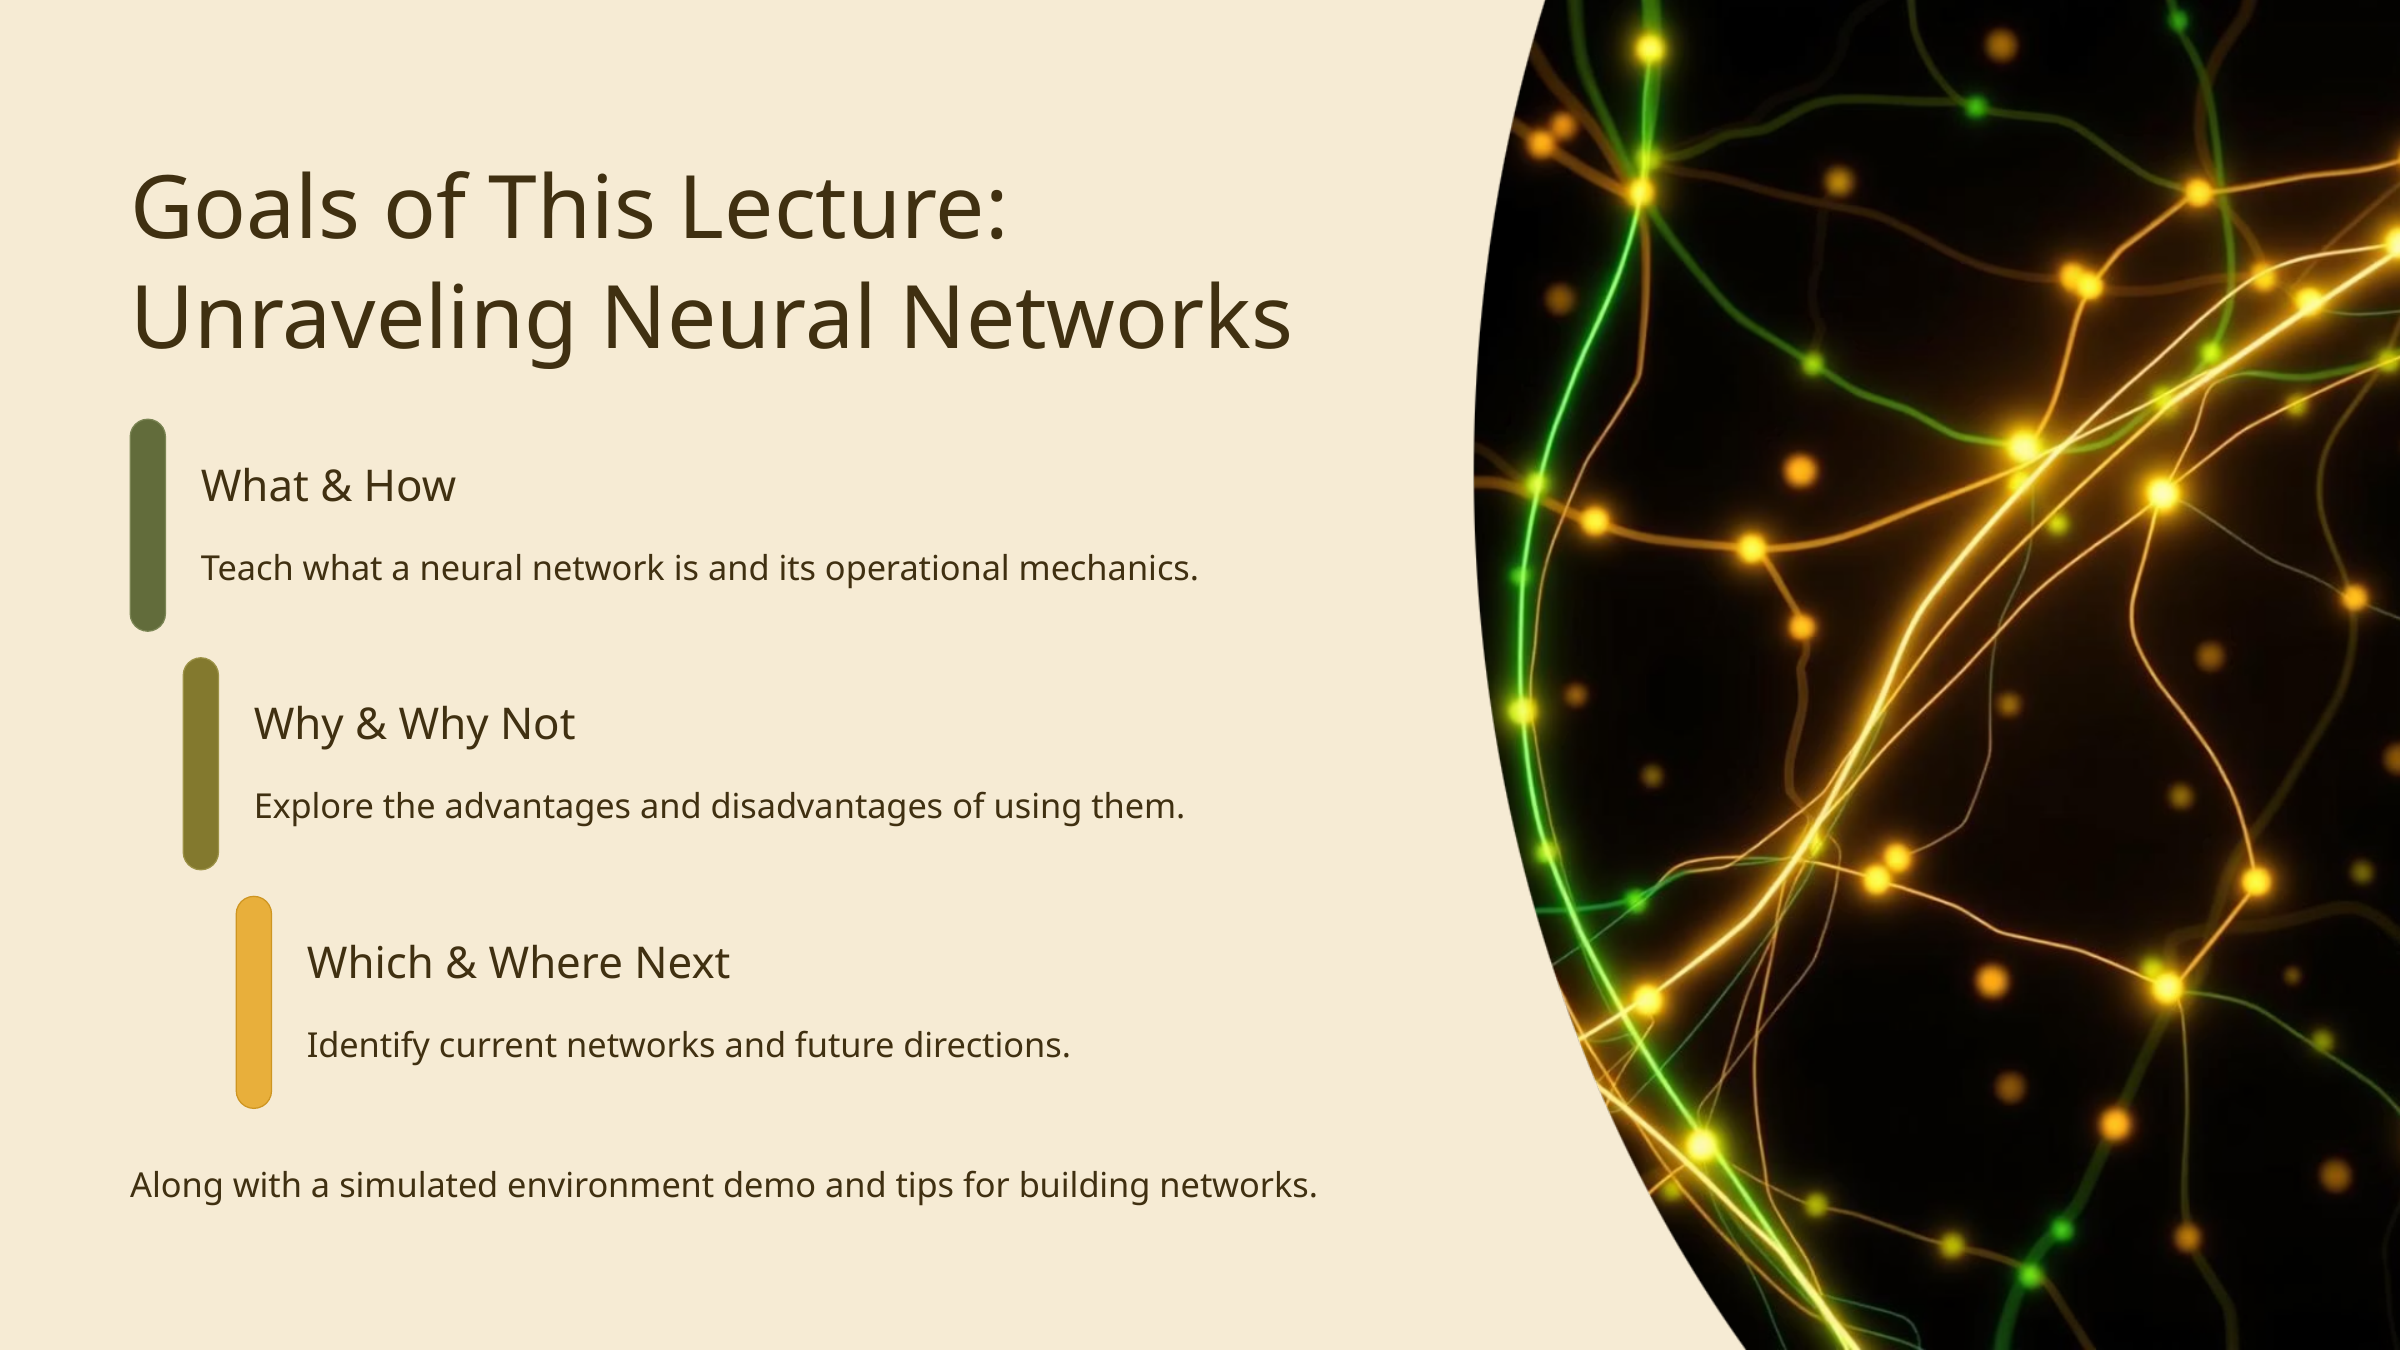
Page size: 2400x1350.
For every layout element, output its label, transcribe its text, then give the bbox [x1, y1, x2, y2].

text_box [130, 419, 166, 632]
text_box [236, 896, 272, 1109]
text_box What & How [200, 454, 643, 510]
text_box Along with a simulated environment demo and tips for building networks. [130, 1148, 1370, 1205]
text_box Explore the advantages and disadvantages of using them. [253, 769, 1370, 826]
text_box Goals of This Lecture: Unraveling Neural Networks [130, 145, 1370, 367]
text_box Why & Why Not [253, 693, 696, 749]
text_box Identify current networks and future directions. [306, 1008, 1370, 1065]
text_box Which & Where Next [306, 931, 749, 987]
picture [1454, 0, 2400, 1350]
text_box Teach what a neural network is and its operational mechanics. [200, 530, 1370, 588]
text_box [183, 657, 219, 870]
